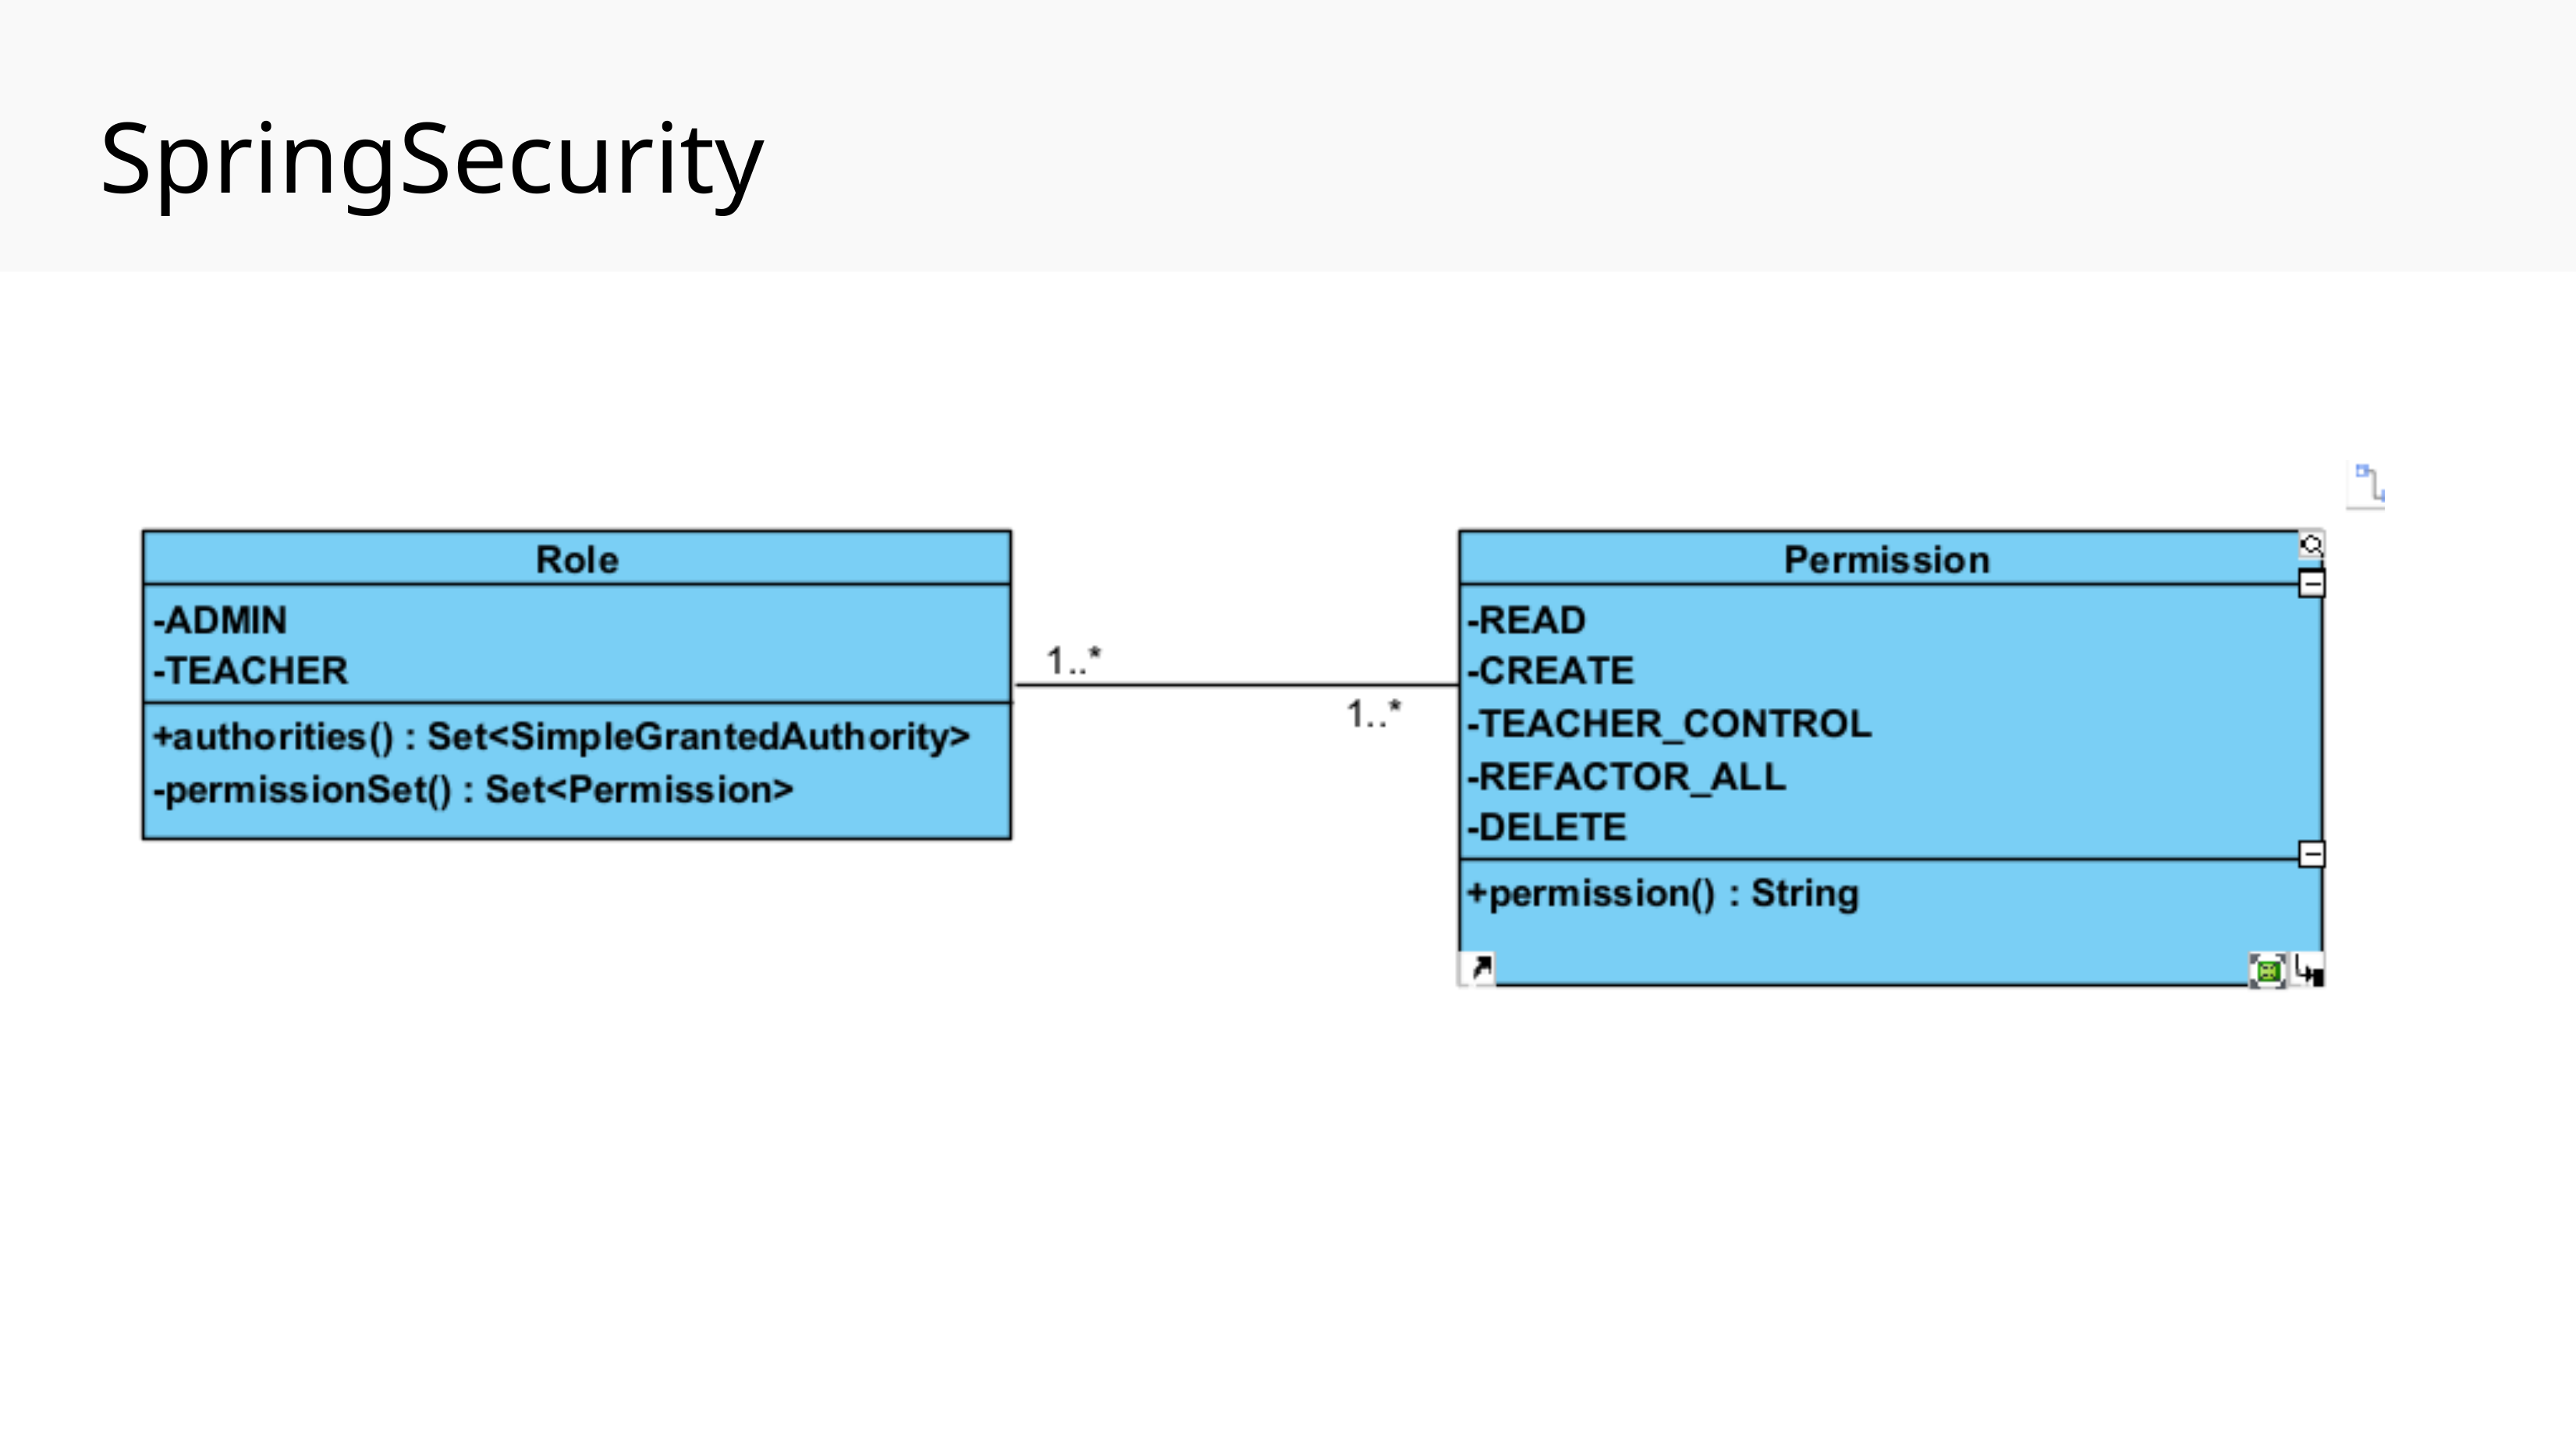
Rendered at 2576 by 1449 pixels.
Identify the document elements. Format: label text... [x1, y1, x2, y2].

picture [110, 460, 2385, 1038]
list SpringSecurity [86, 81, 2290, 227]
